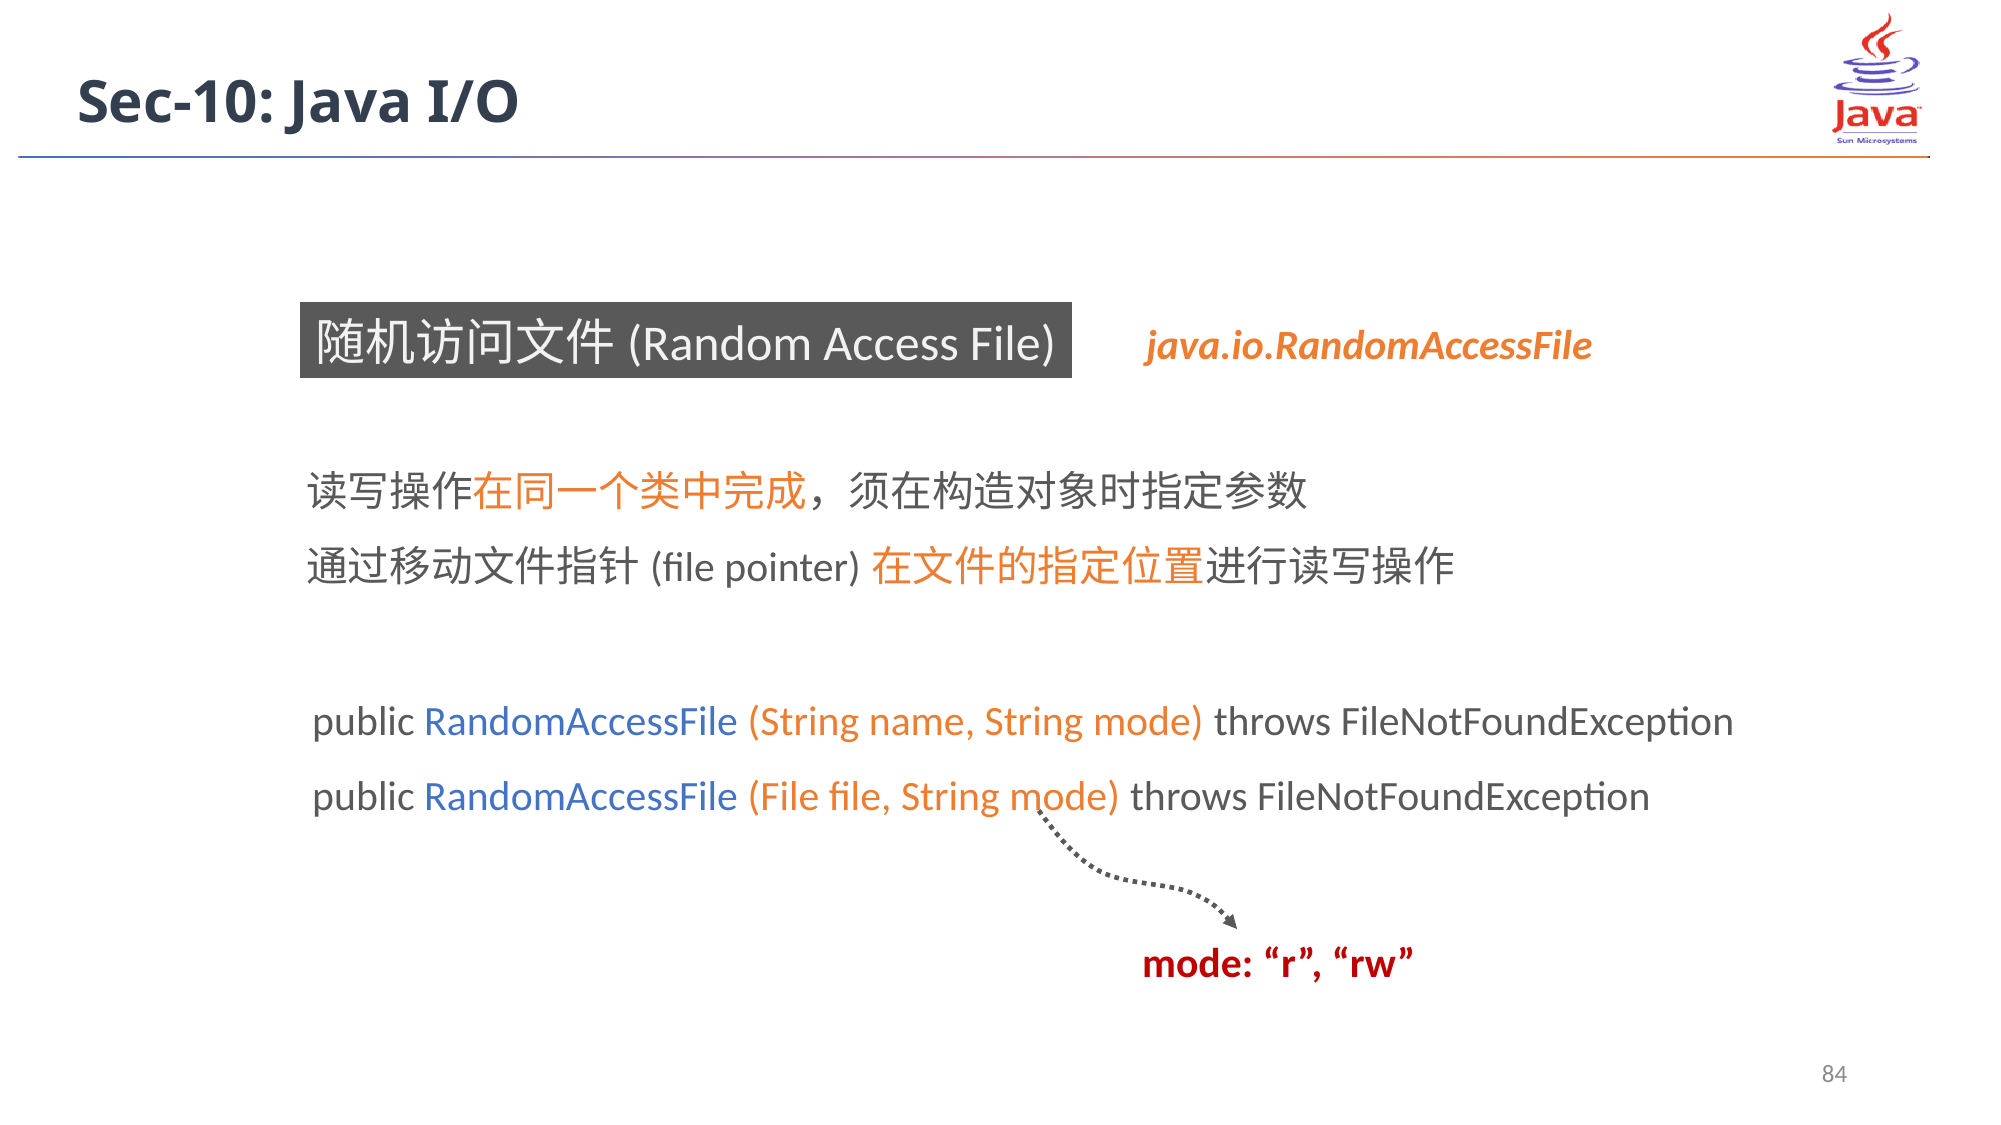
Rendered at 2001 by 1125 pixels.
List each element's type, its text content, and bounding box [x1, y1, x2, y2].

picture [1825, 9, 1930, 149]
text_box public RandomAccessFile (String name, String mode) throws FileNotFoundException public RandomAccessFile (File file, String mode) throws FileNotFoundException [297, 661, 1768, 827]
text_box Sec-10: Java I/O [75, 62, 1047, 135]
text_box mode: “r”, “rw” [1127, 928, 1431, 994]
text_box 读写操作在同一个类中完成，须在构造对象时指定参数 通过移动文件指针(file pointer)在文件的指定位置进行读写操作 [291, 432, 1485, 598]
slide_number 84 [1412, 1042, 1863, 1103]
text_box java.io.RandomAccessFile [1131, 310, 1609, 375]
text_box 随机访问文件(Random Access File) [300, 302, 1072, 378]
text_box [1038, 810, 1238, 929]
